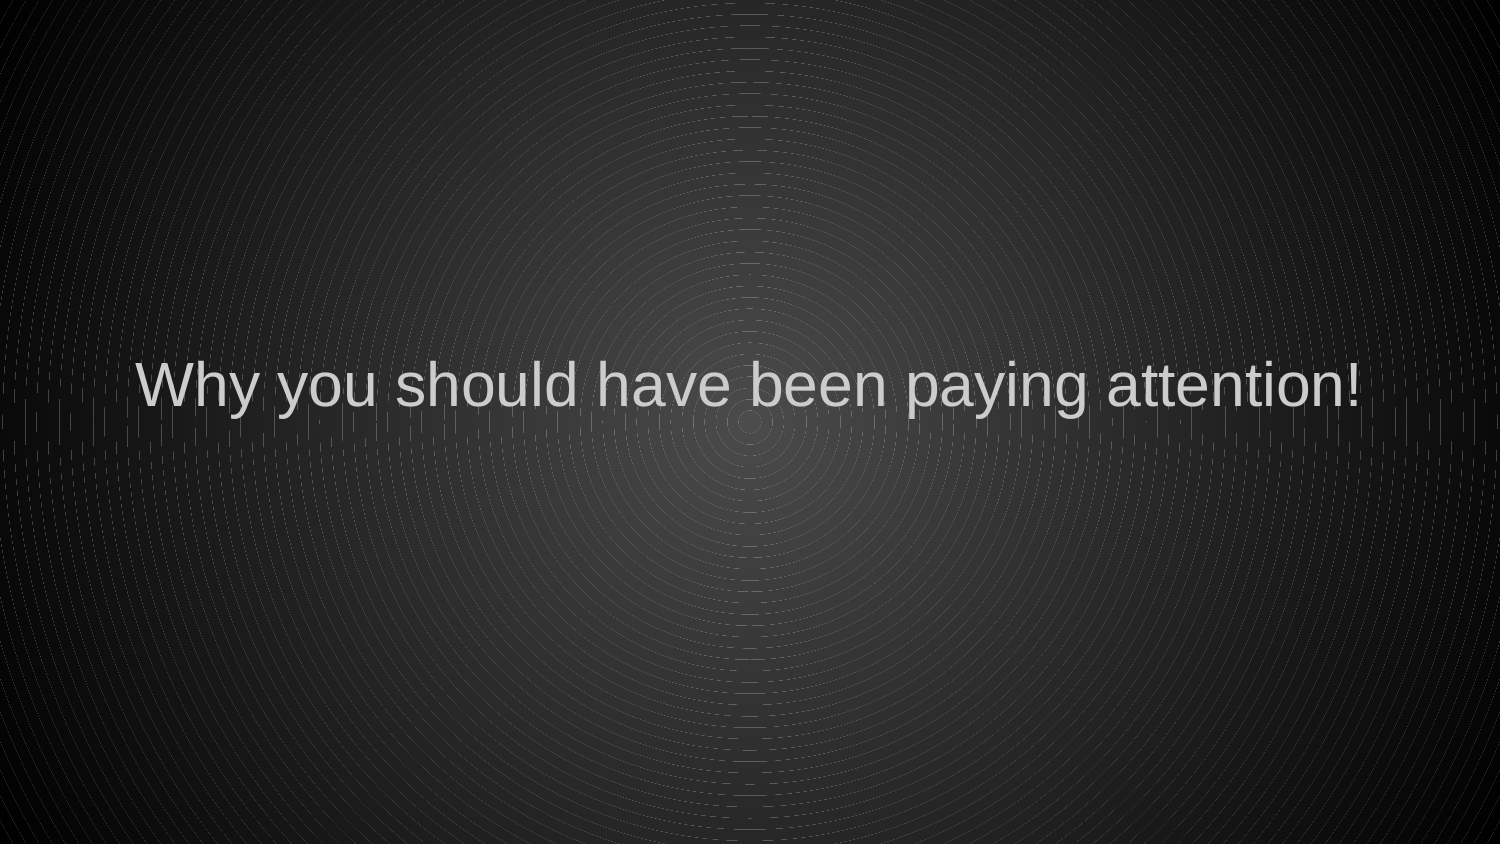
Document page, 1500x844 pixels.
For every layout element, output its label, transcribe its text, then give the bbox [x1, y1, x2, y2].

subtitle Why you should have been paying attention! [112, 328, 1388, 515]
